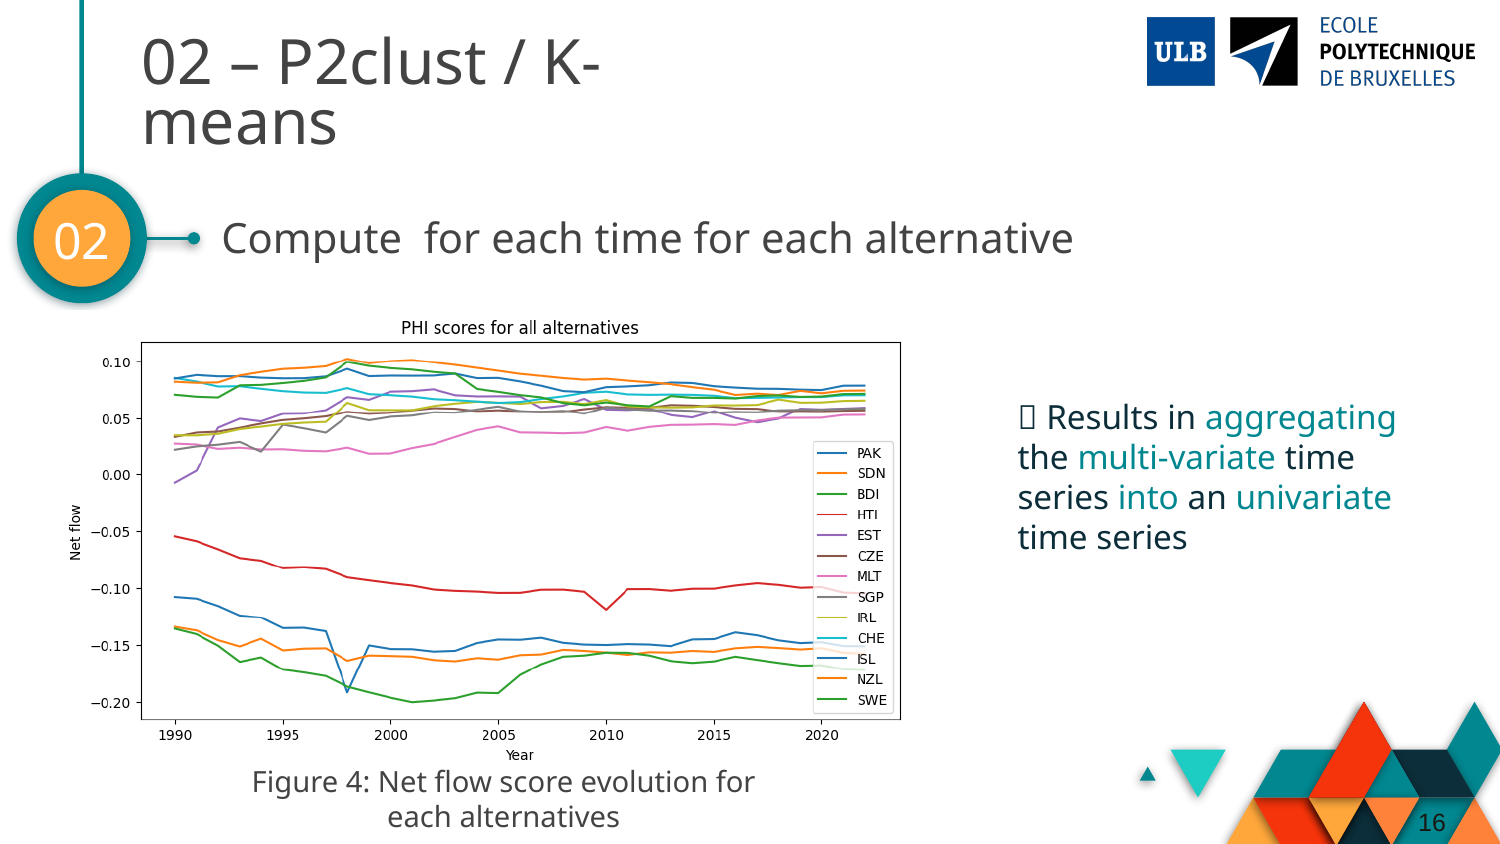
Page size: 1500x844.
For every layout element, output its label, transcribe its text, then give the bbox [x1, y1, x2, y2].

slide_number 16 [1123, 798, 1462, 844]
text_box Figure 4: Net flow score evolution for each alternatives [206, 779, 802, 841]
picture [59, 310, 908, 771]
title 02 – P2clust / K-means [126, 76, 751, 172]
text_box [16, 173, 195, 304]
picture [1147, 17, 1476, 86]
